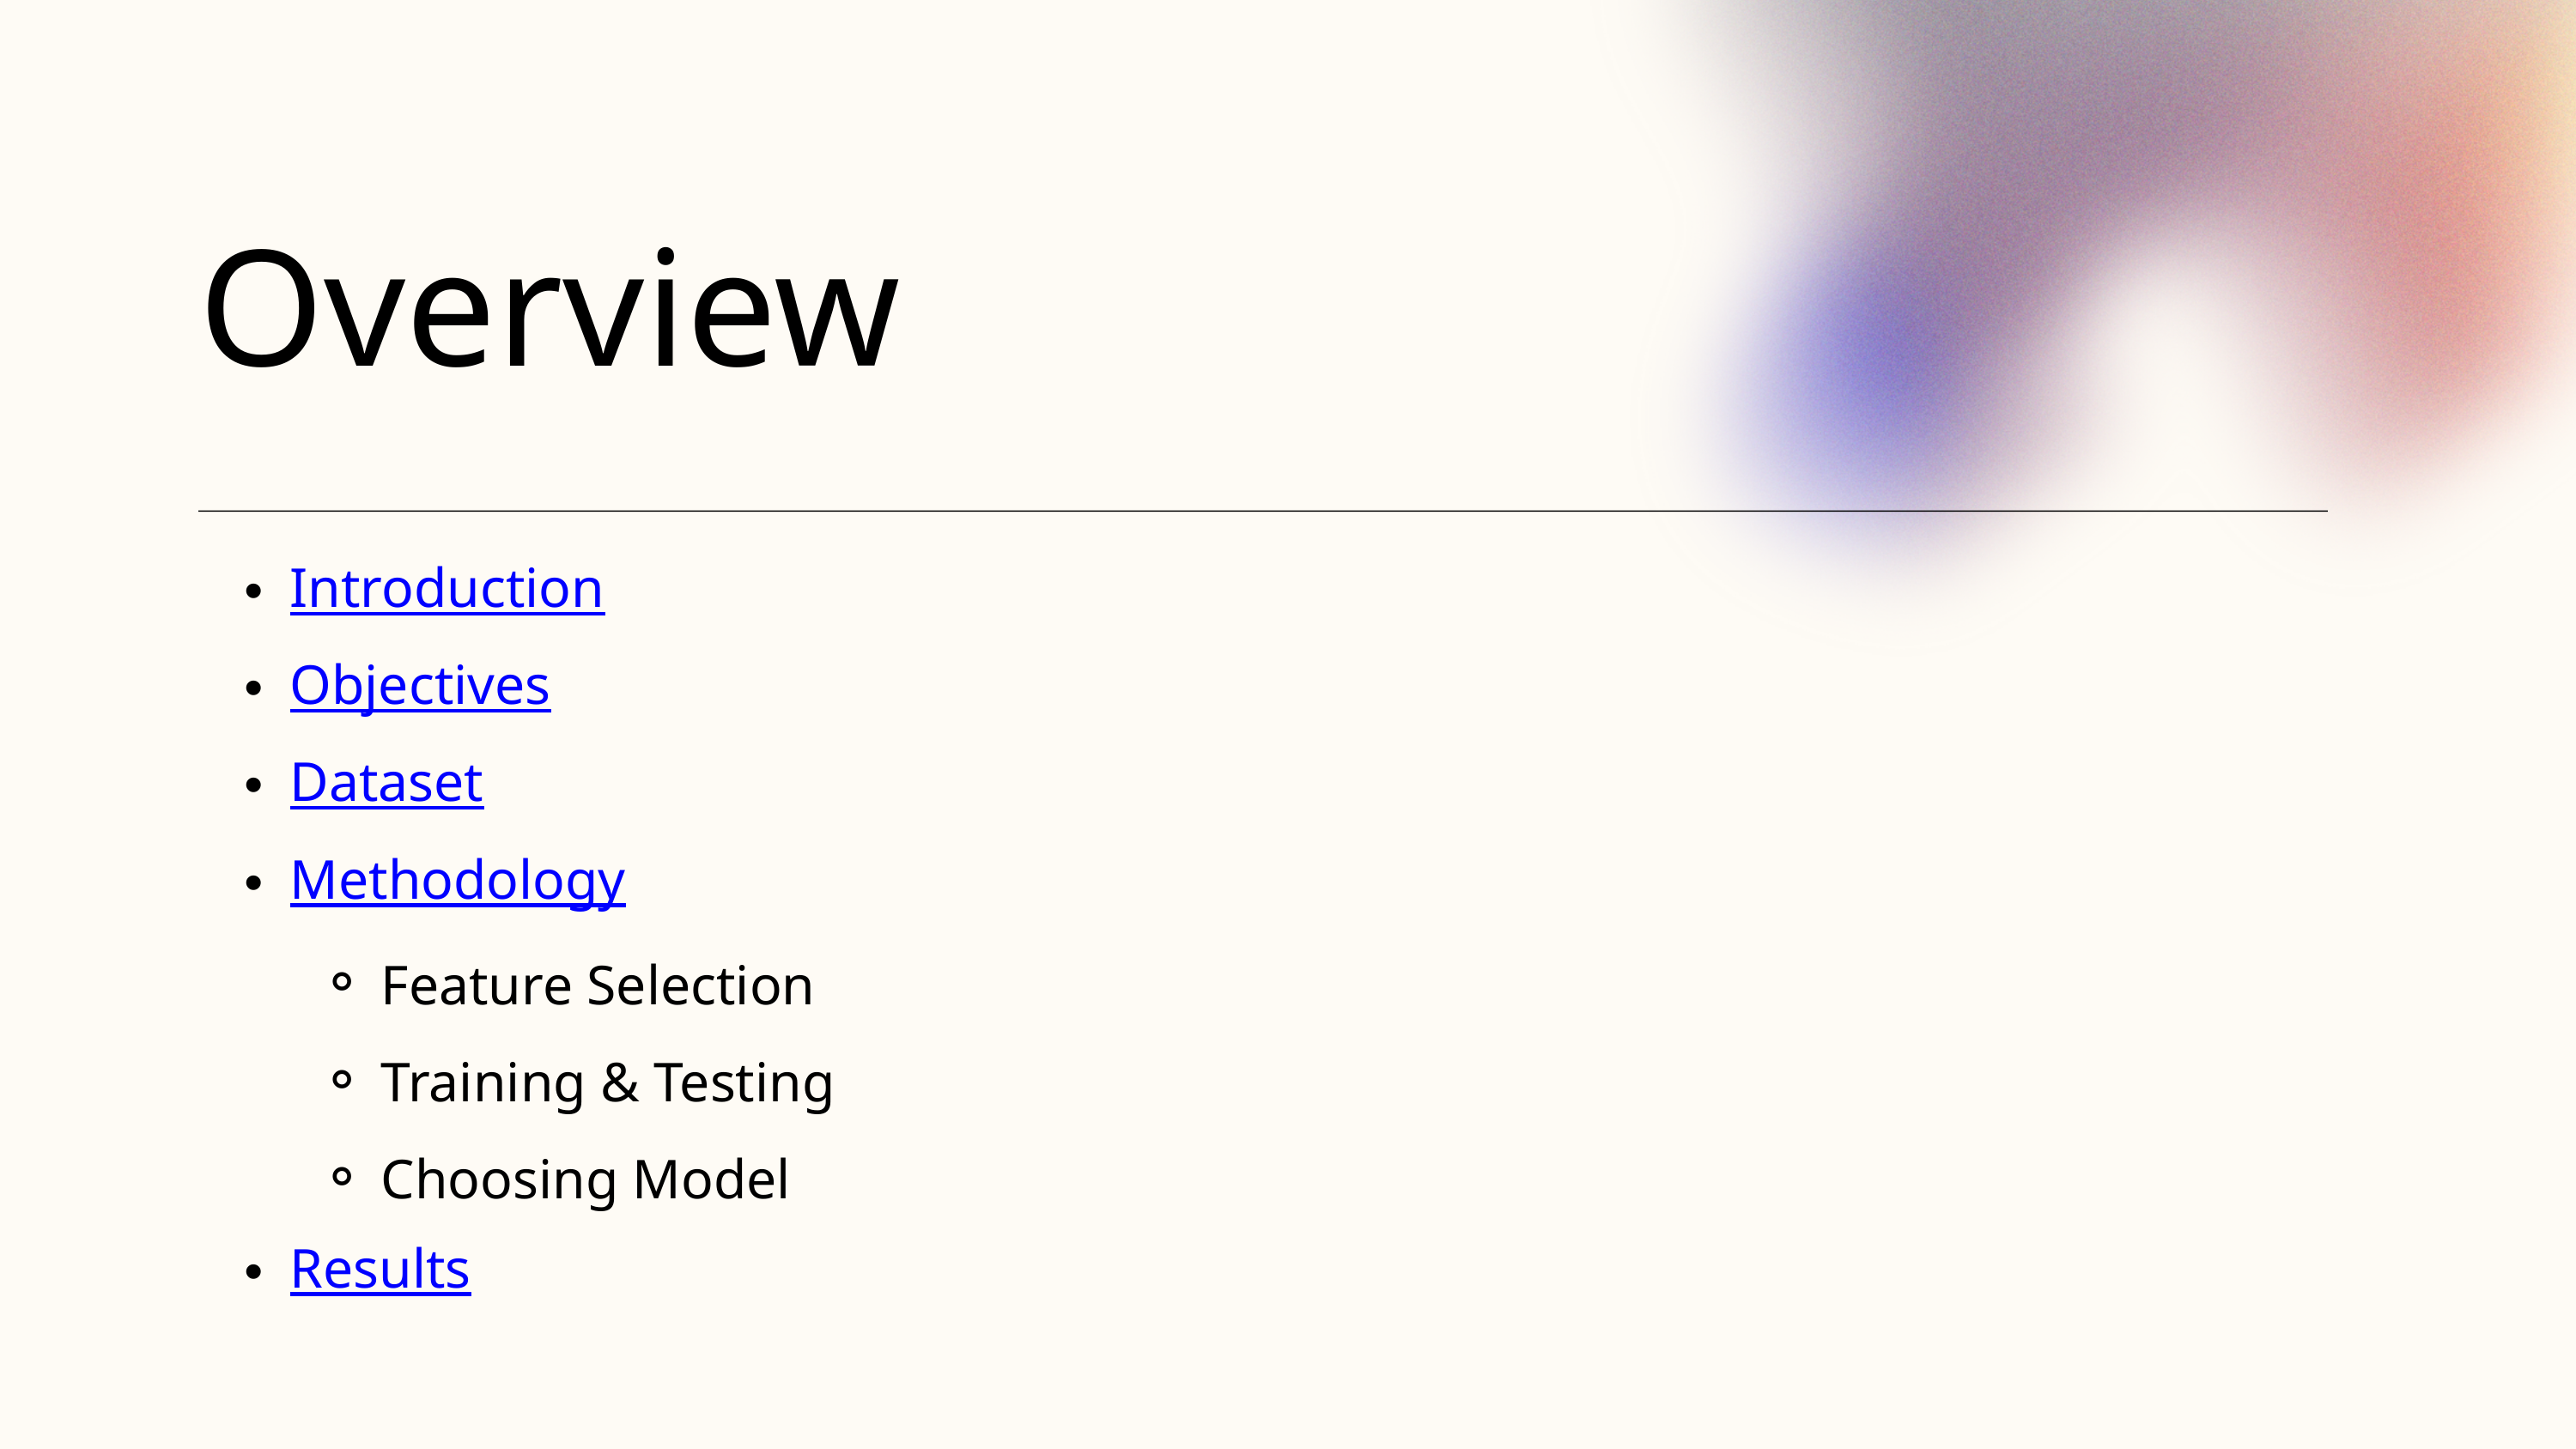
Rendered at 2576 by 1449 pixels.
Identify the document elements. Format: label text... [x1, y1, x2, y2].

text_box [1587, 0, 2576, 661]
text_box Overview [198, 205, 1048, 399]
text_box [197, 558, 1771, 1304]
